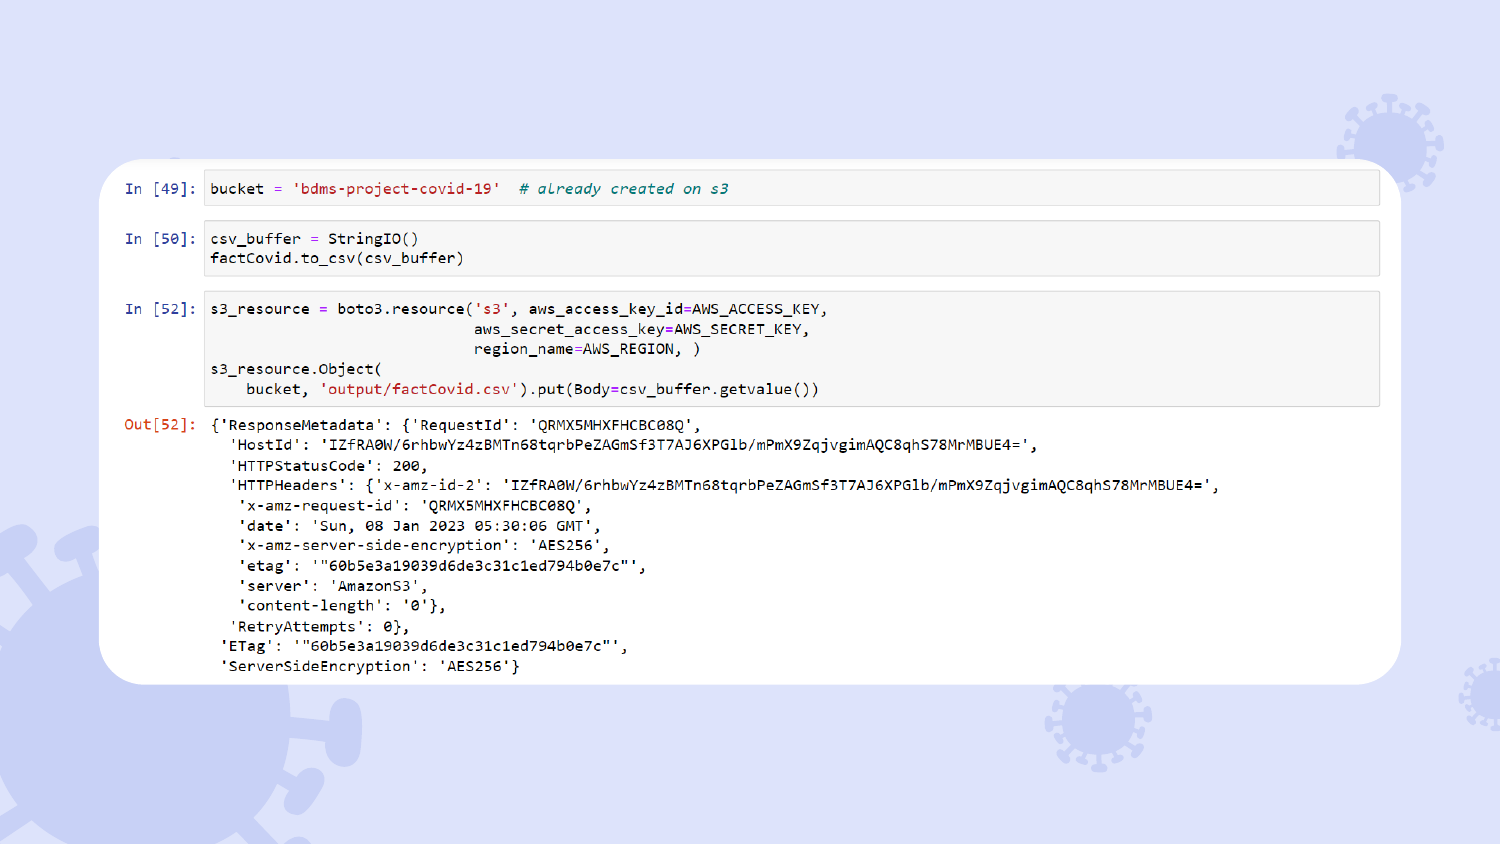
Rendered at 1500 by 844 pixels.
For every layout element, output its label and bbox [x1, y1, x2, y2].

picture [98, 158, 1402, 685]
